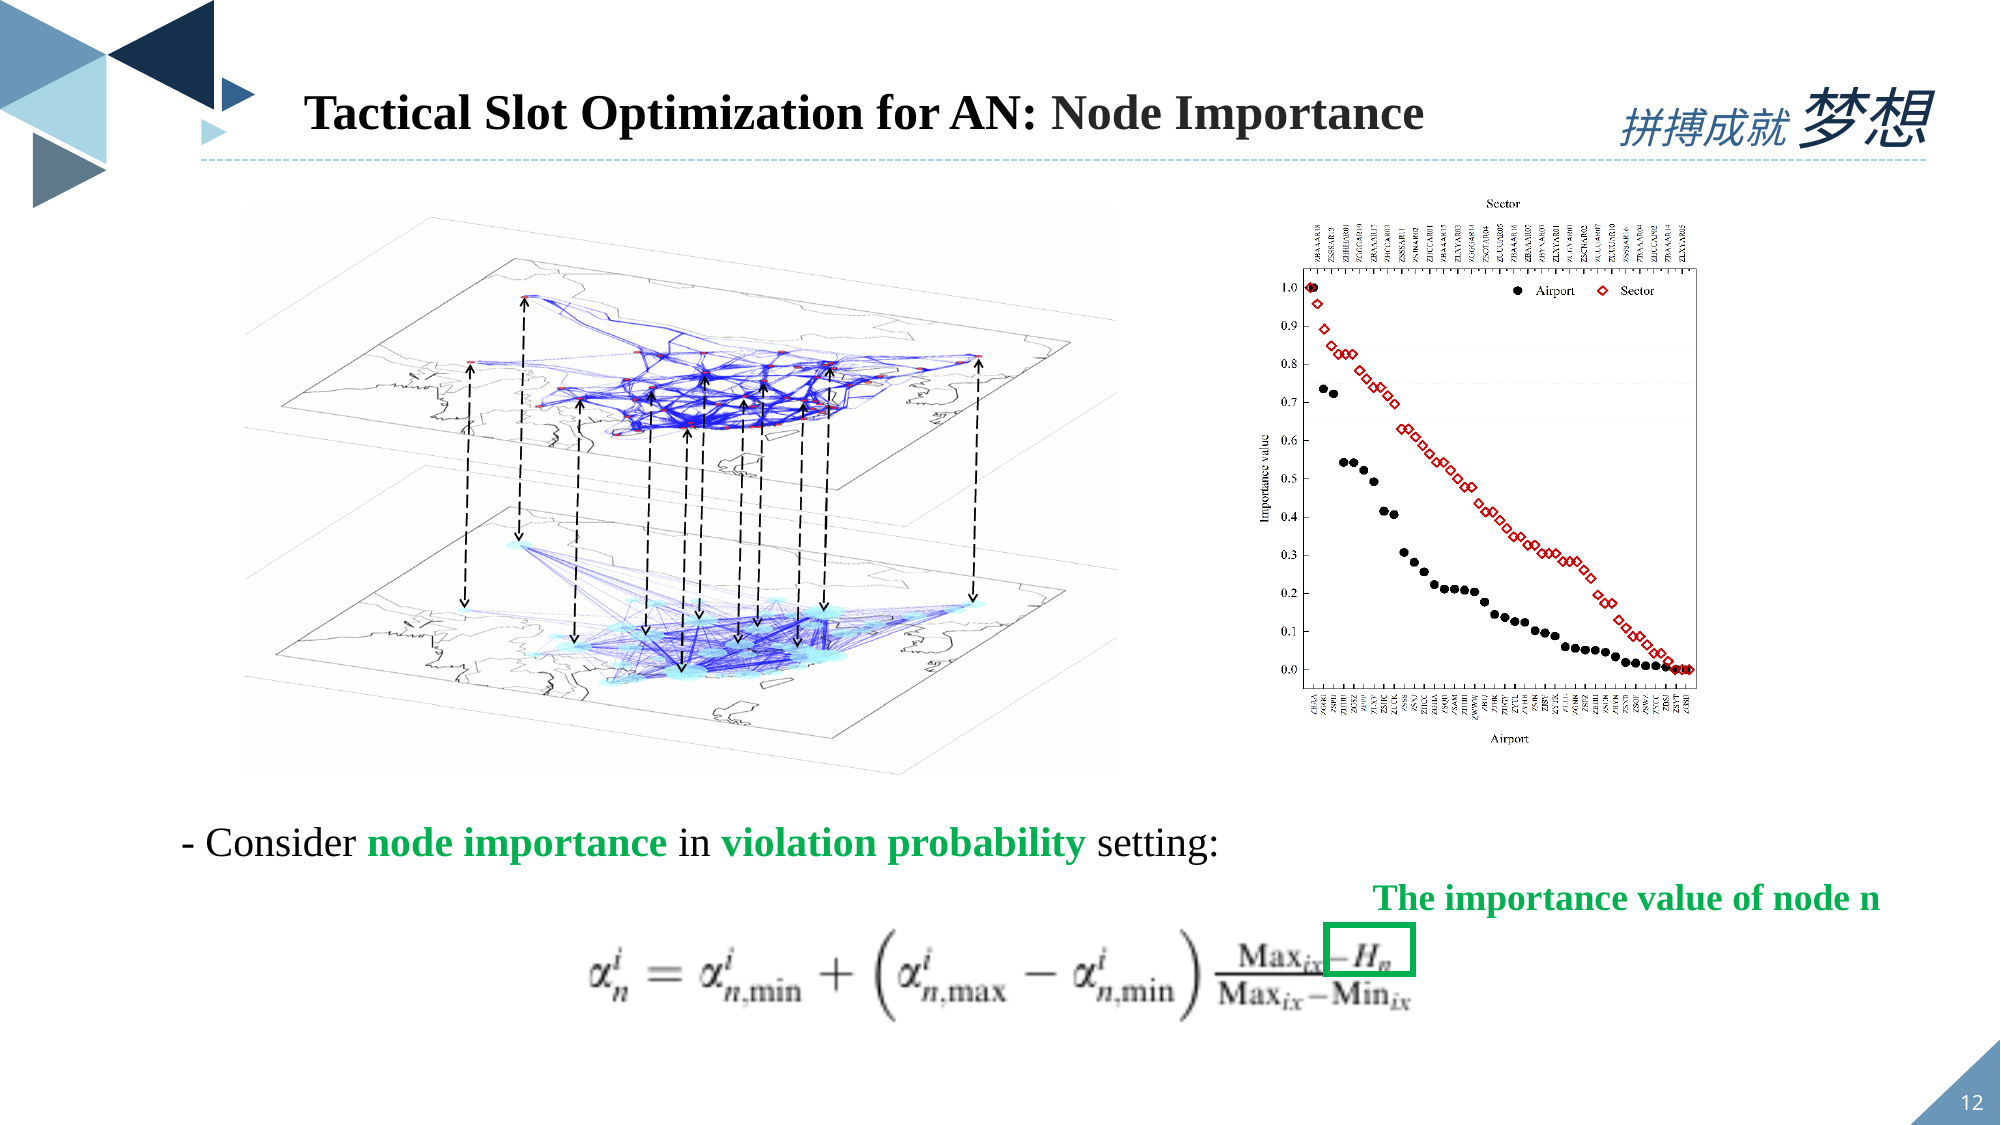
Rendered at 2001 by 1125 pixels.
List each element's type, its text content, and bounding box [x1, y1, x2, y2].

text_box - Consider node importance in violation probability setting: [166, 807, 1249, 873]
text_box The importance value of node n [1326, 865, 1927, 925]
picture [565, 903, 1462, 1034]
picture [245, 205, 1117, 777]
picture [1215, 180, 1772, 778]
text_box Tactical Slot Optimization for AN: Node Importance [289, 72, 1440, 148]
